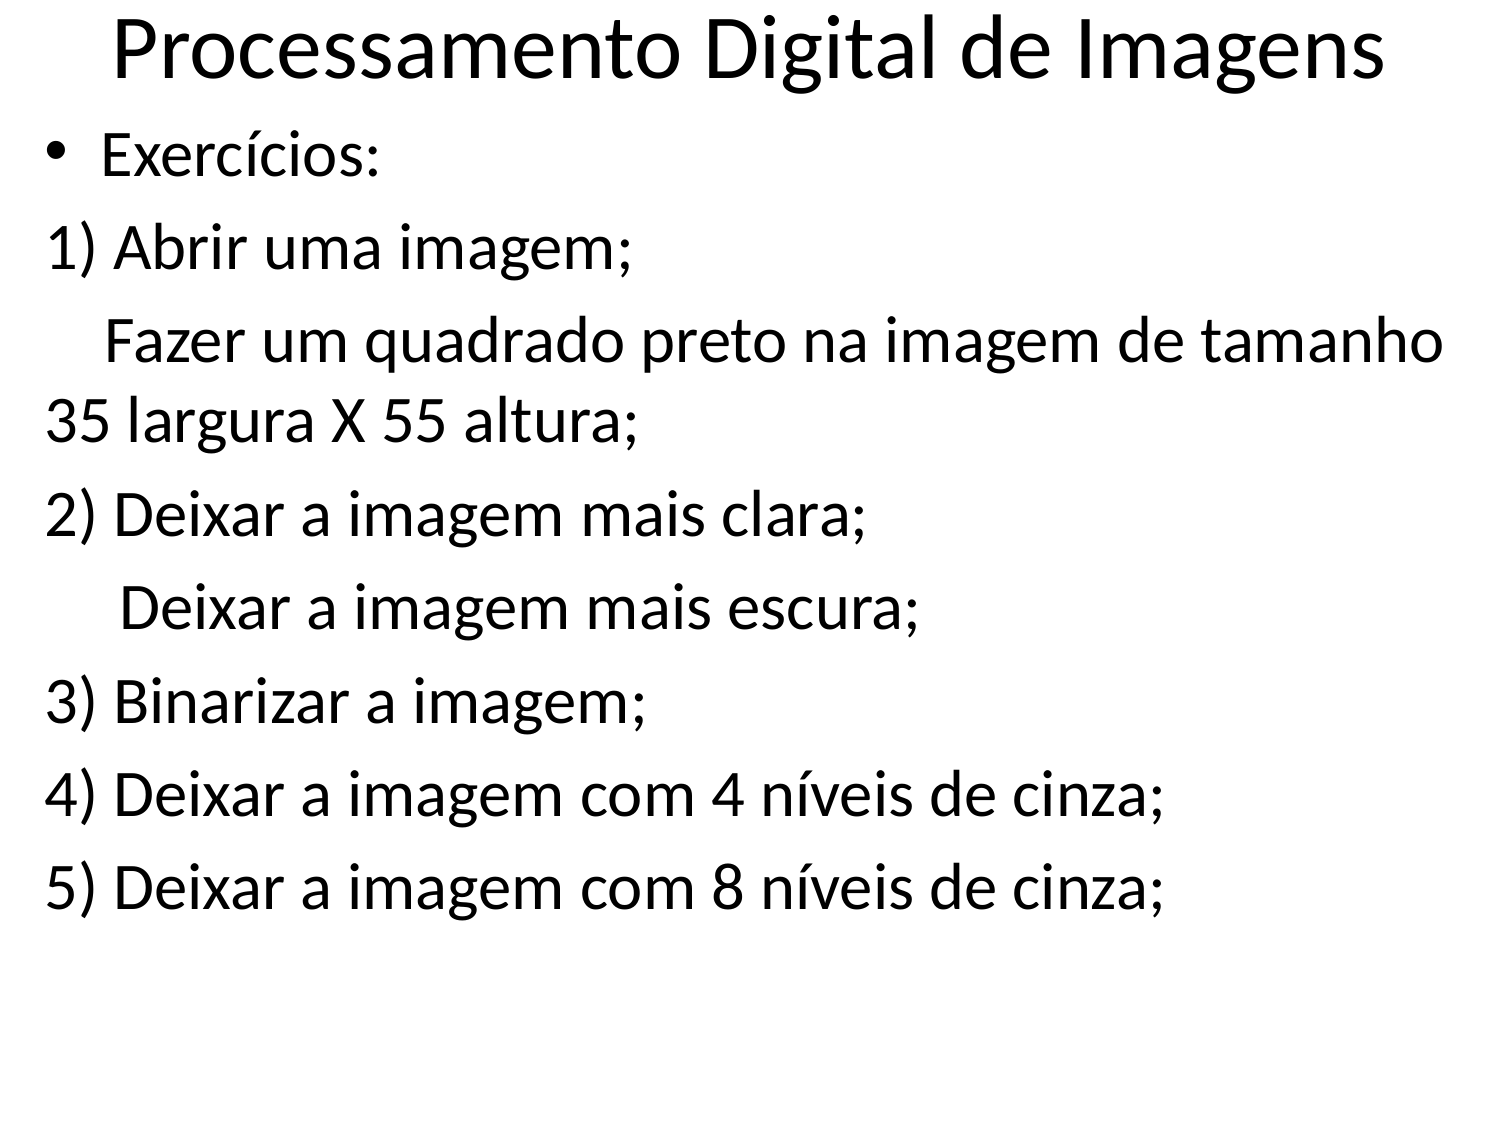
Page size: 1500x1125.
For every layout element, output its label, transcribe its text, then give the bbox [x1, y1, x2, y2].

title Processamento Digital de Imagens [75, 0, 1425, 101]
list Exercícios: 1) Abrir uma imagem; Fazer um quadrado preto na imagem de tamanho 35 largura X 55 altura; 2) Deixar a imagem mais clara; Deixar a imagem mais escura; 3) Binarizar a imagem; 4) Deixar a imagem com 4 níveis de cinza; 5) Deixar a imagem com 8 níveis de cinza; [29, 101, 1471, 1106]
